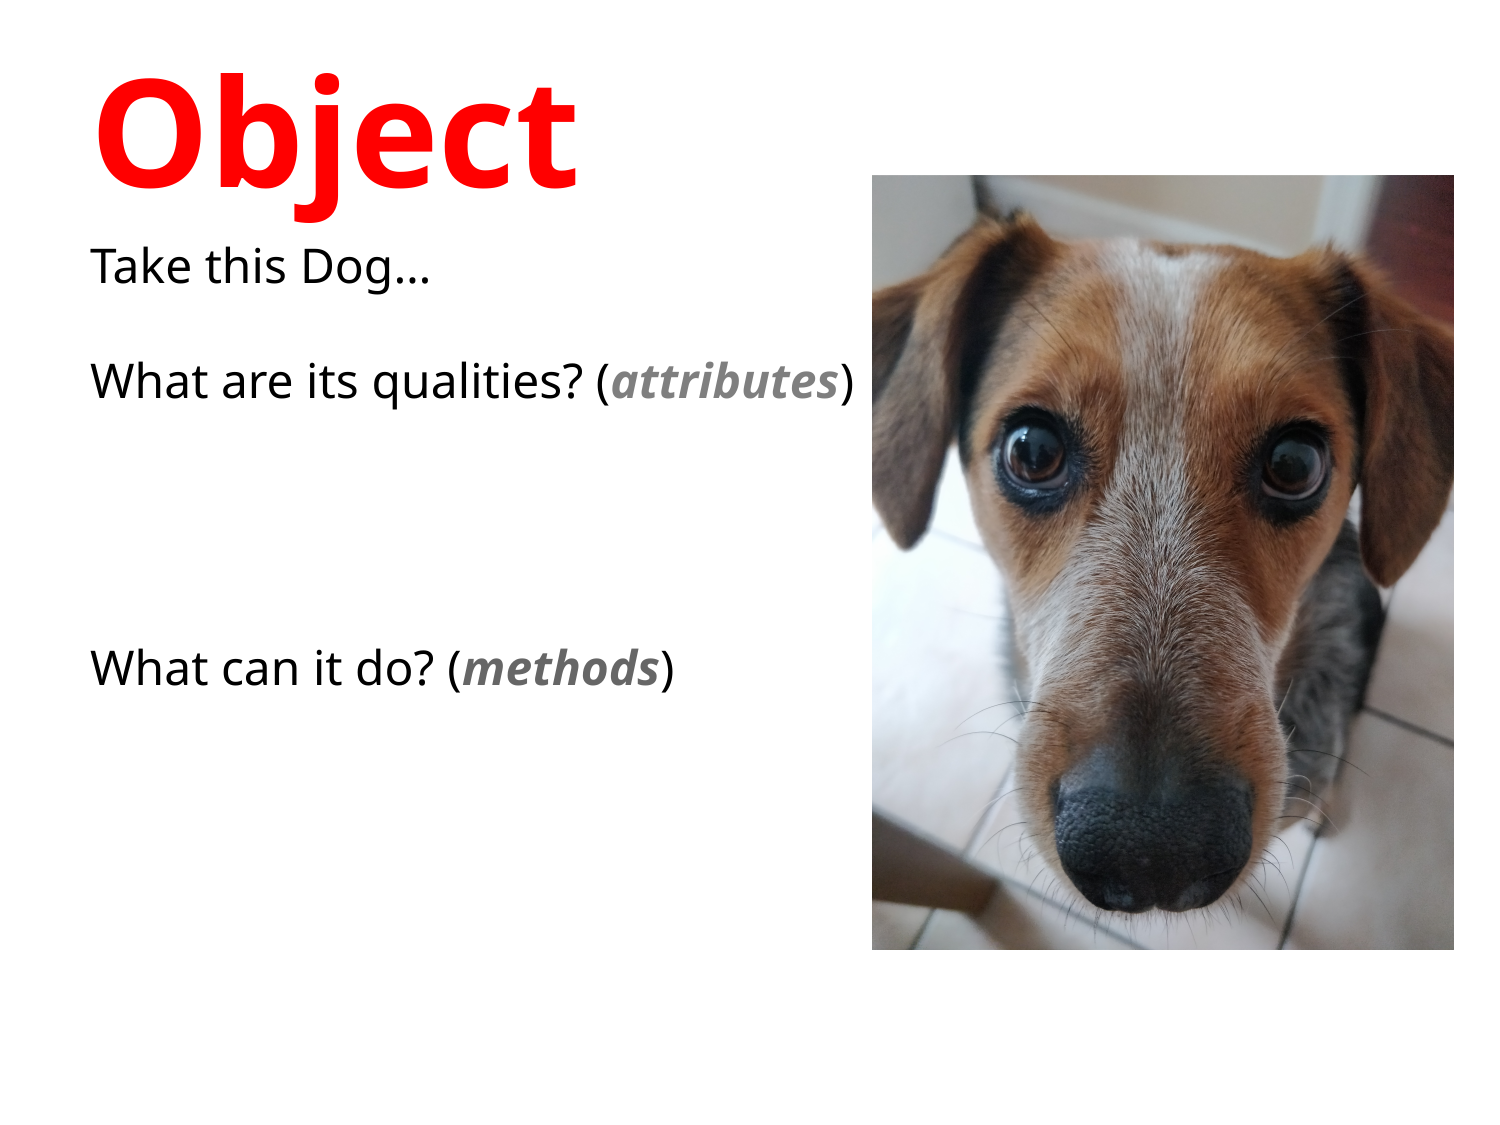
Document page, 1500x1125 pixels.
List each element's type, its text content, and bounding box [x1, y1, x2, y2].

picture [872, 174, 1455, 950]
list Take this Dog… What are its qualities? (attributes) What can it do? (methods) [75, 220, 931, 1092]
title Object [75, 45, 1425, 220]
